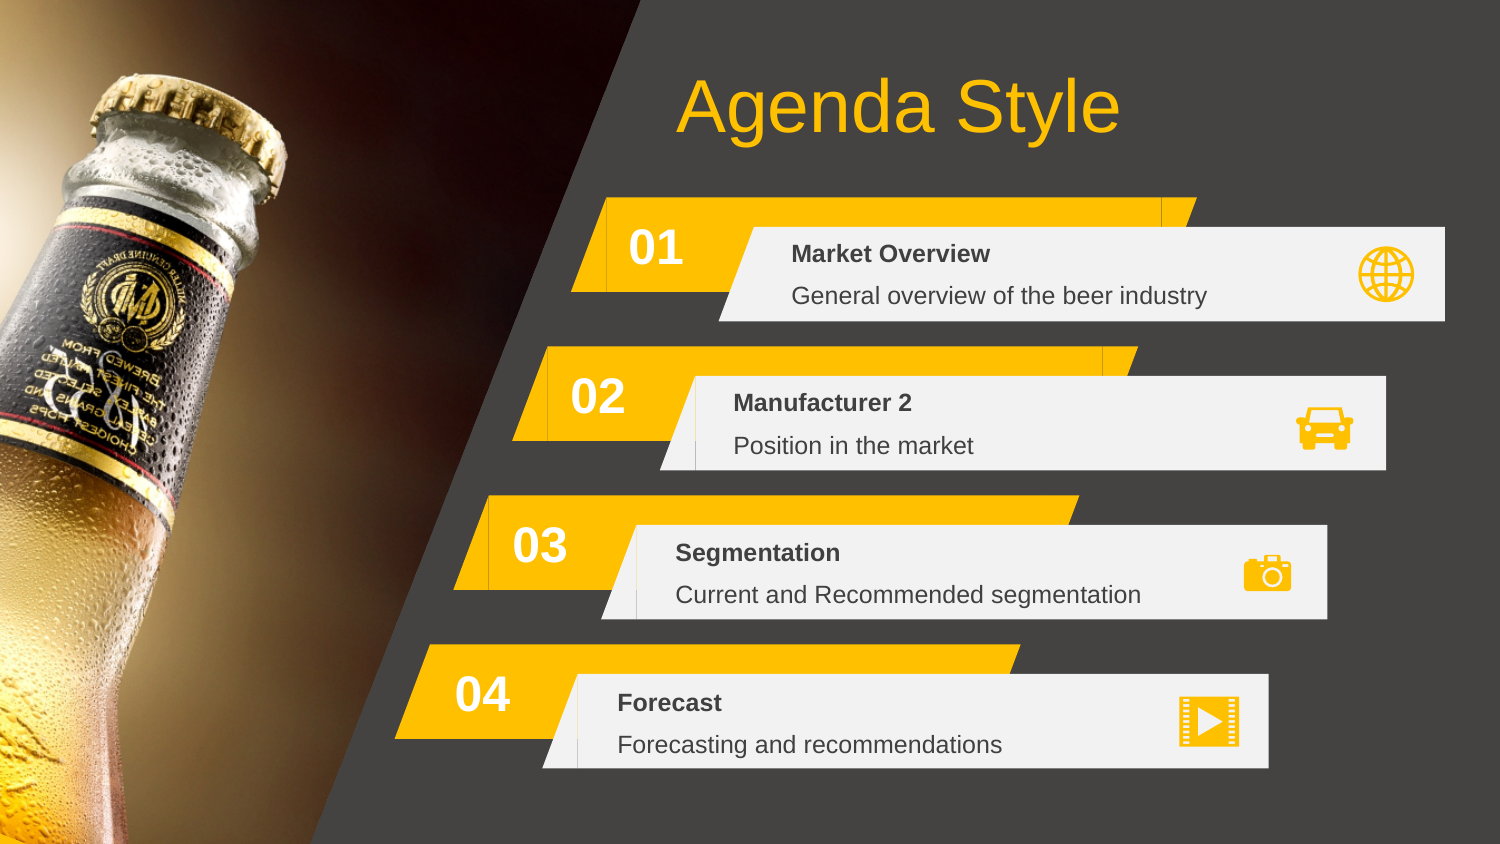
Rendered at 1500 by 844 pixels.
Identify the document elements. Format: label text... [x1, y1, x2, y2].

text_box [511, 346, 1387, 471]
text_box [490, 495, 1328, 620]
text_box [570, 197, 1446, 322]
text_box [718, 379, 1329, 468]
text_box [660, 528, 1271, 618]
text_box [0, 840, 24, 844]
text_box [776, 229, 1387, 318]
picture [0, 0, 640, 844]
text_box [602, 678, 1213, 767]
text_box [490, 644, 1269, 769]
text_box Agenda Style [661, 55, 1500, 151]
